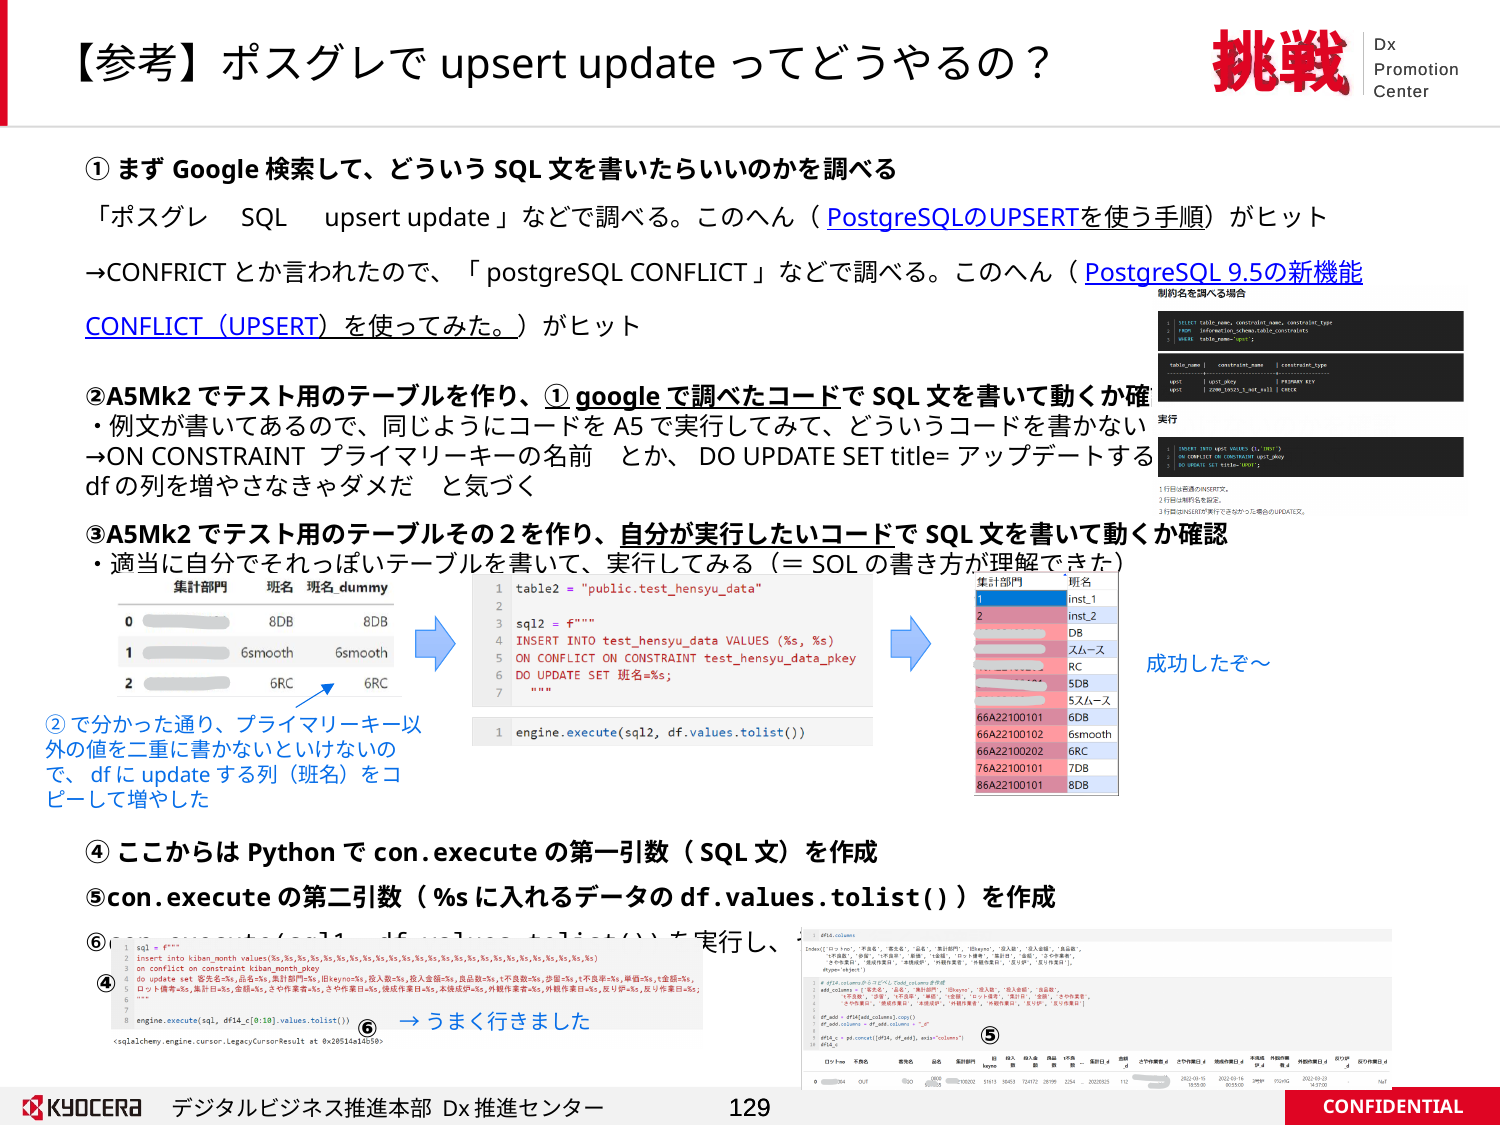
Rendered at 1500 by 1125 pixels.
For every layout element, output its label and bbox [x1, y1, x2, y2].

picture [1152, 285, 1468, 516]
picture [10, 1092, 153, 1125]
picture [111, 938, 703, 1049]
picture [1211, 30, 1354, 101]
picture [801, 927, 1392, 1090]
picture [972, 571, 1119, 796]
title [38, 3, 1141, 121]
text_box [30, 131, 1453, 1006]
picture [469, 573, 873, 746]
picture [117, 573, 402, 697]
